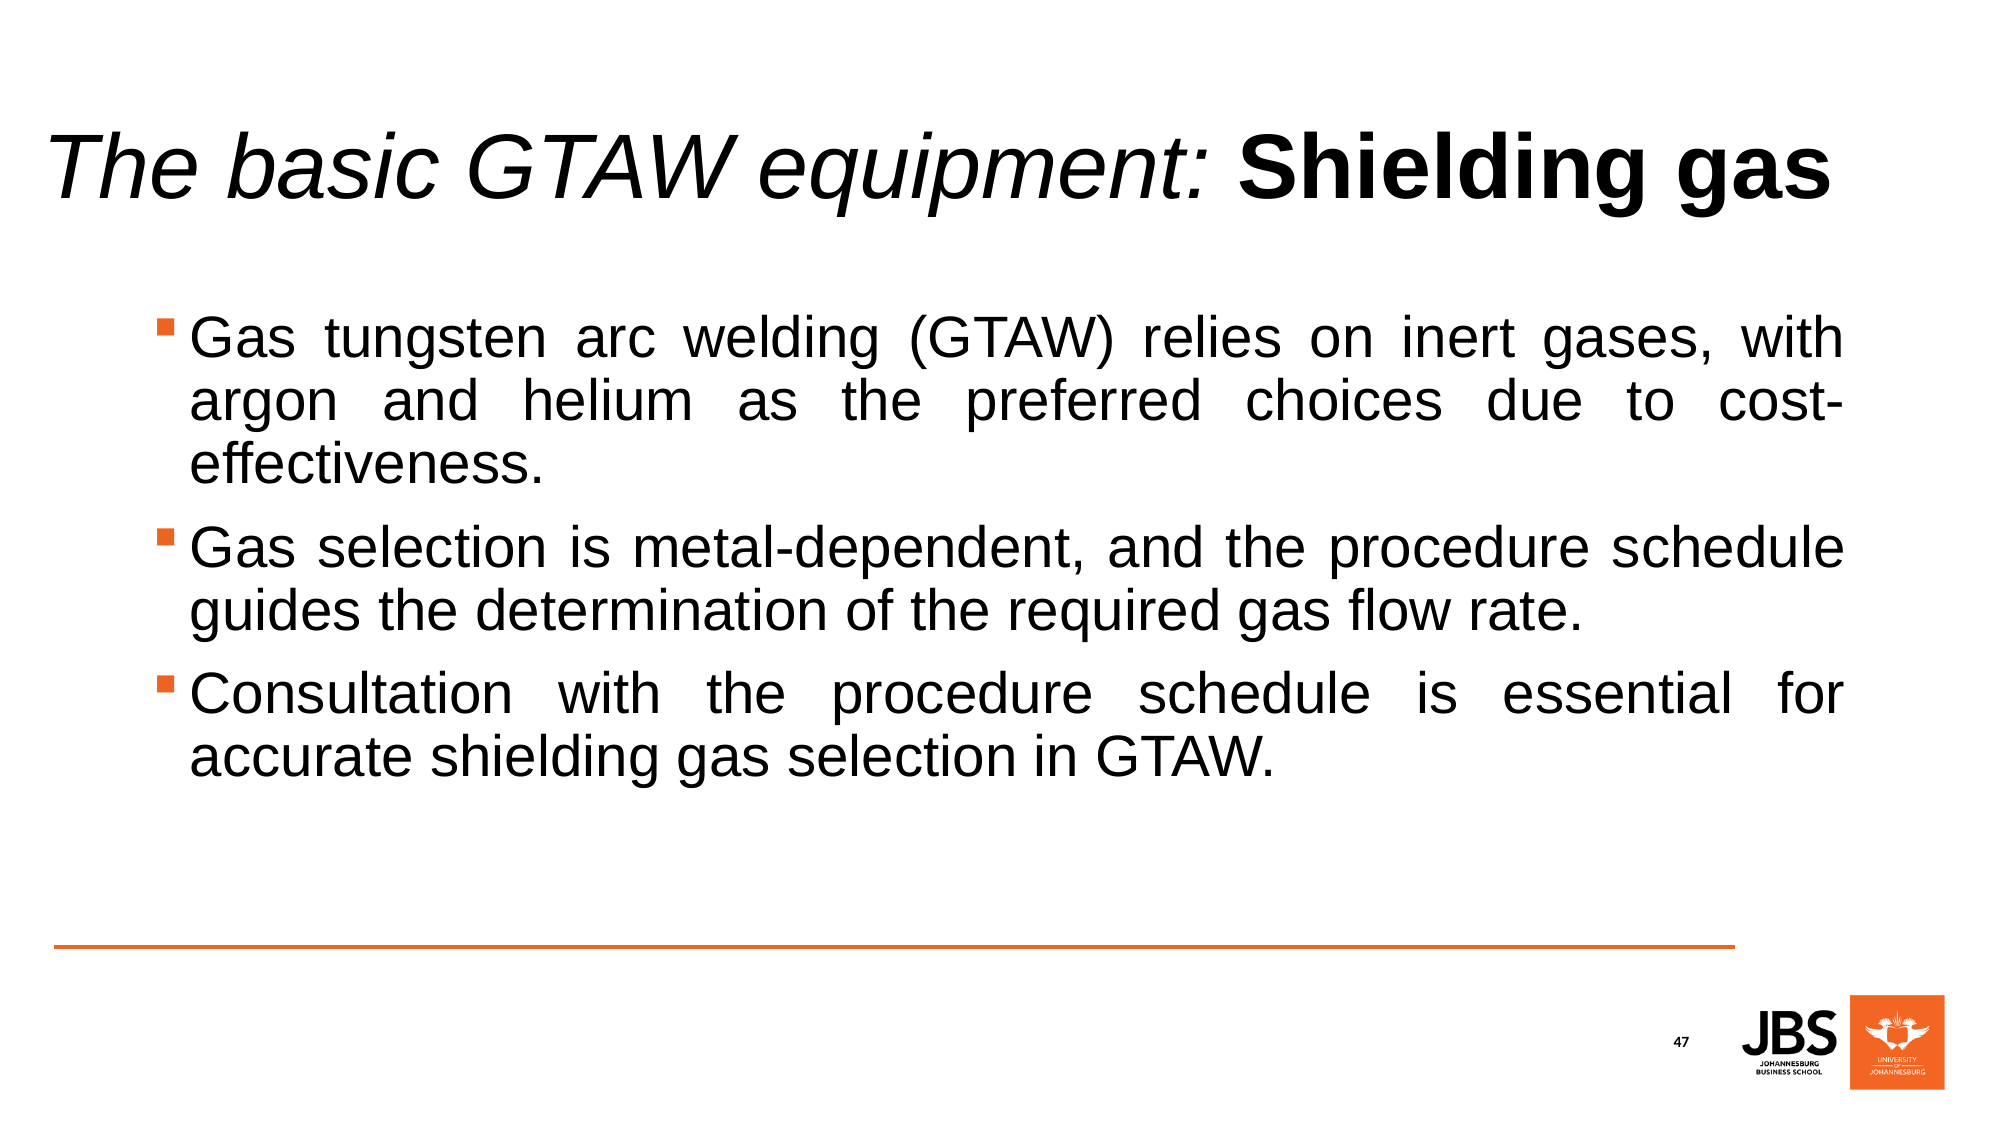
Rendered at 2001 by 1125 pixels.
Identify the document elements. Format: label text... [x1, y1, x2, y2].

picture [1728, 981, 1958, 1103]
title The basic GTAW equipment: Shielding gas [27, 59, 1863, 278]
list Gas tungsten arc welding (GTAW) relies on inert gases, with argon and helium as the preferred choices due to cost-effectiveness. Gas selection is metal-dependent, and the procedure schedule guides the determination of the required gas flow rate. Consultation with the procedure schedule is essential for accurate shielding gas selection in GTAW. [137, 299, 1863, 1014]
